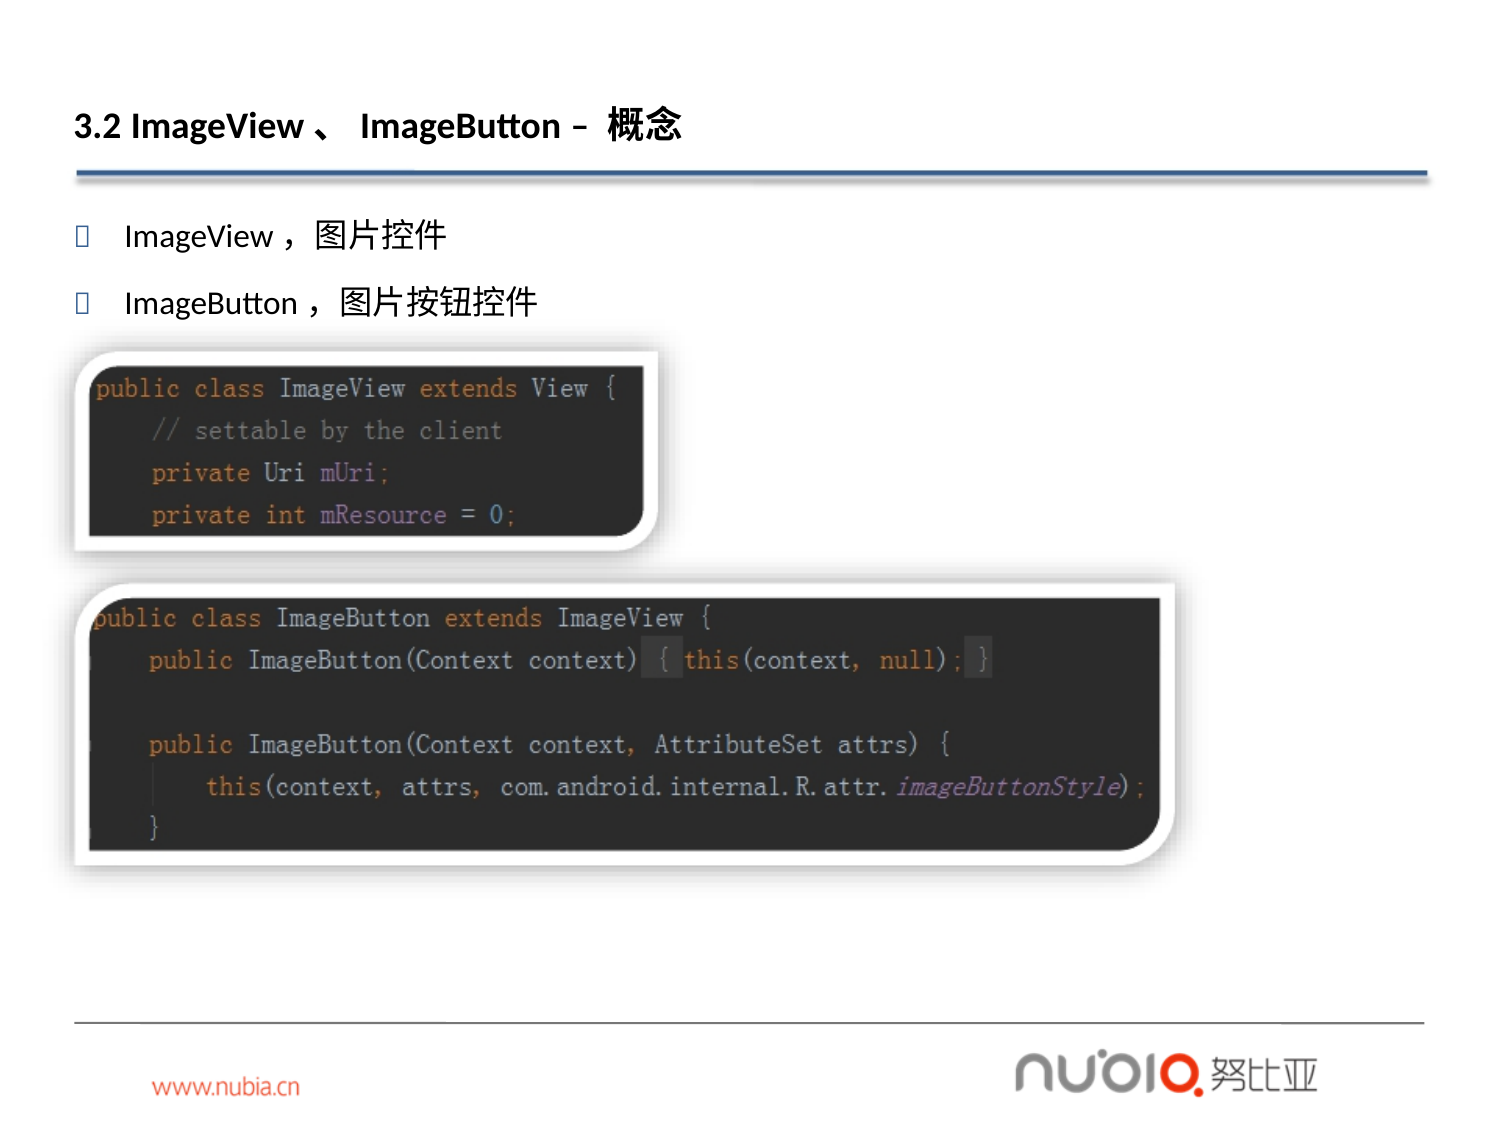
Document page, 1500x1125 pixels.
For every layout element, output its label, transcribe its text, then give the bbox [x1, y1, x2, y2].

text_box 3.2 ImageView、ImageButton – 概念  ImageView，图片控件  ImageButton，图片按钮控件 [73, 202, 683, 306]
picture [0, 0, 1500, 1125]
text_box 3.2 ImageView、ImageButton – 概念  ImageView，图片控件  ImageButton，图片按钮控件 [73, 97, 683, 165]
